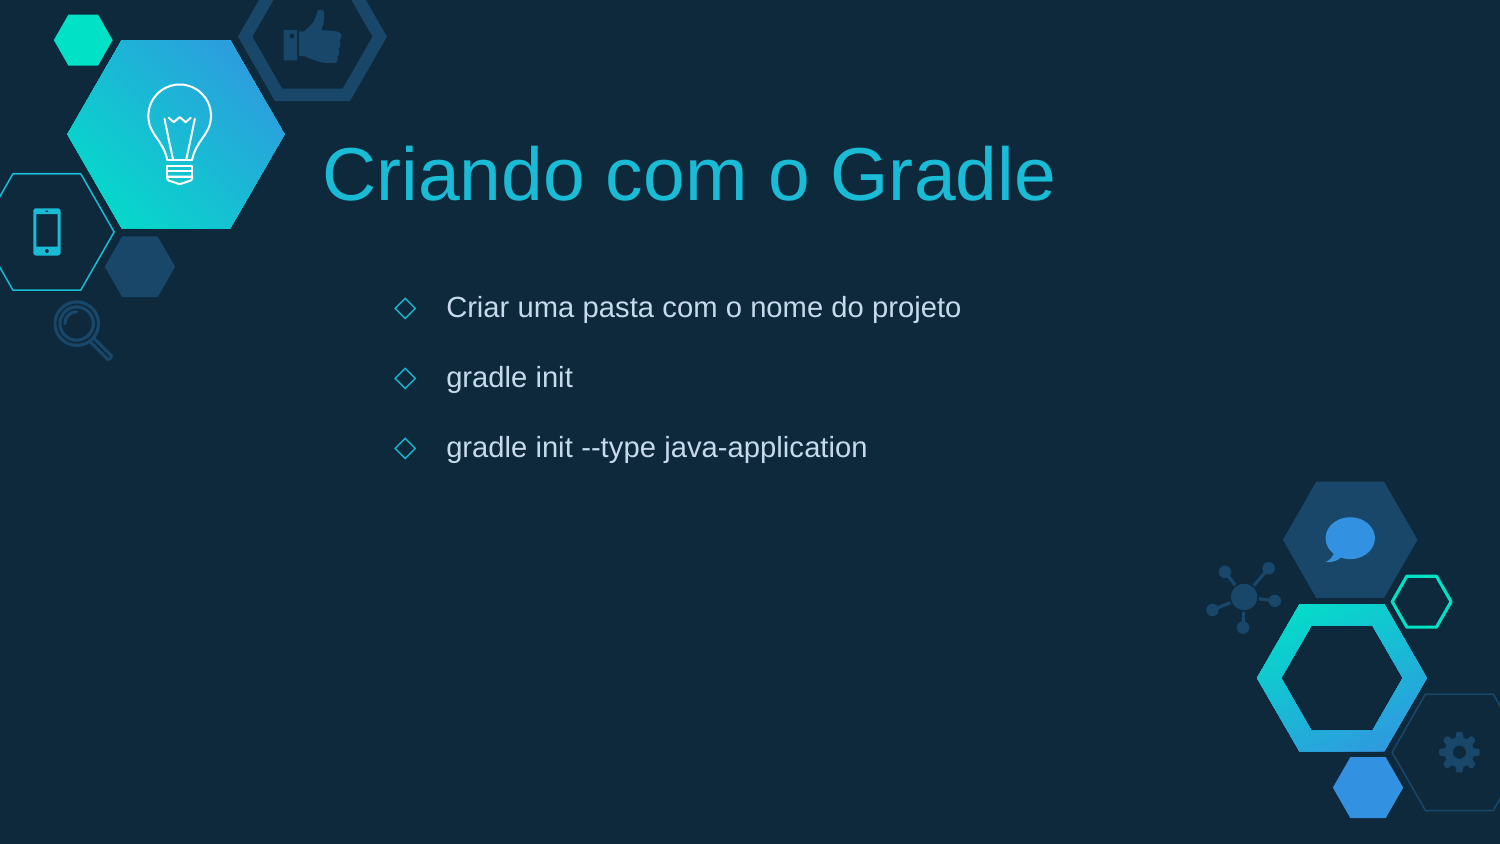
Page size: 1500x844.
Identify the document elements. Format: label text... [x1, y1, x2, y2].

subtitle Criar uma pasta com o nome do projeto gradle init gradle init --type java-application [356, 238, 1291, 761]
title Criando com o Gradle [307, 110, 1500, 217]
